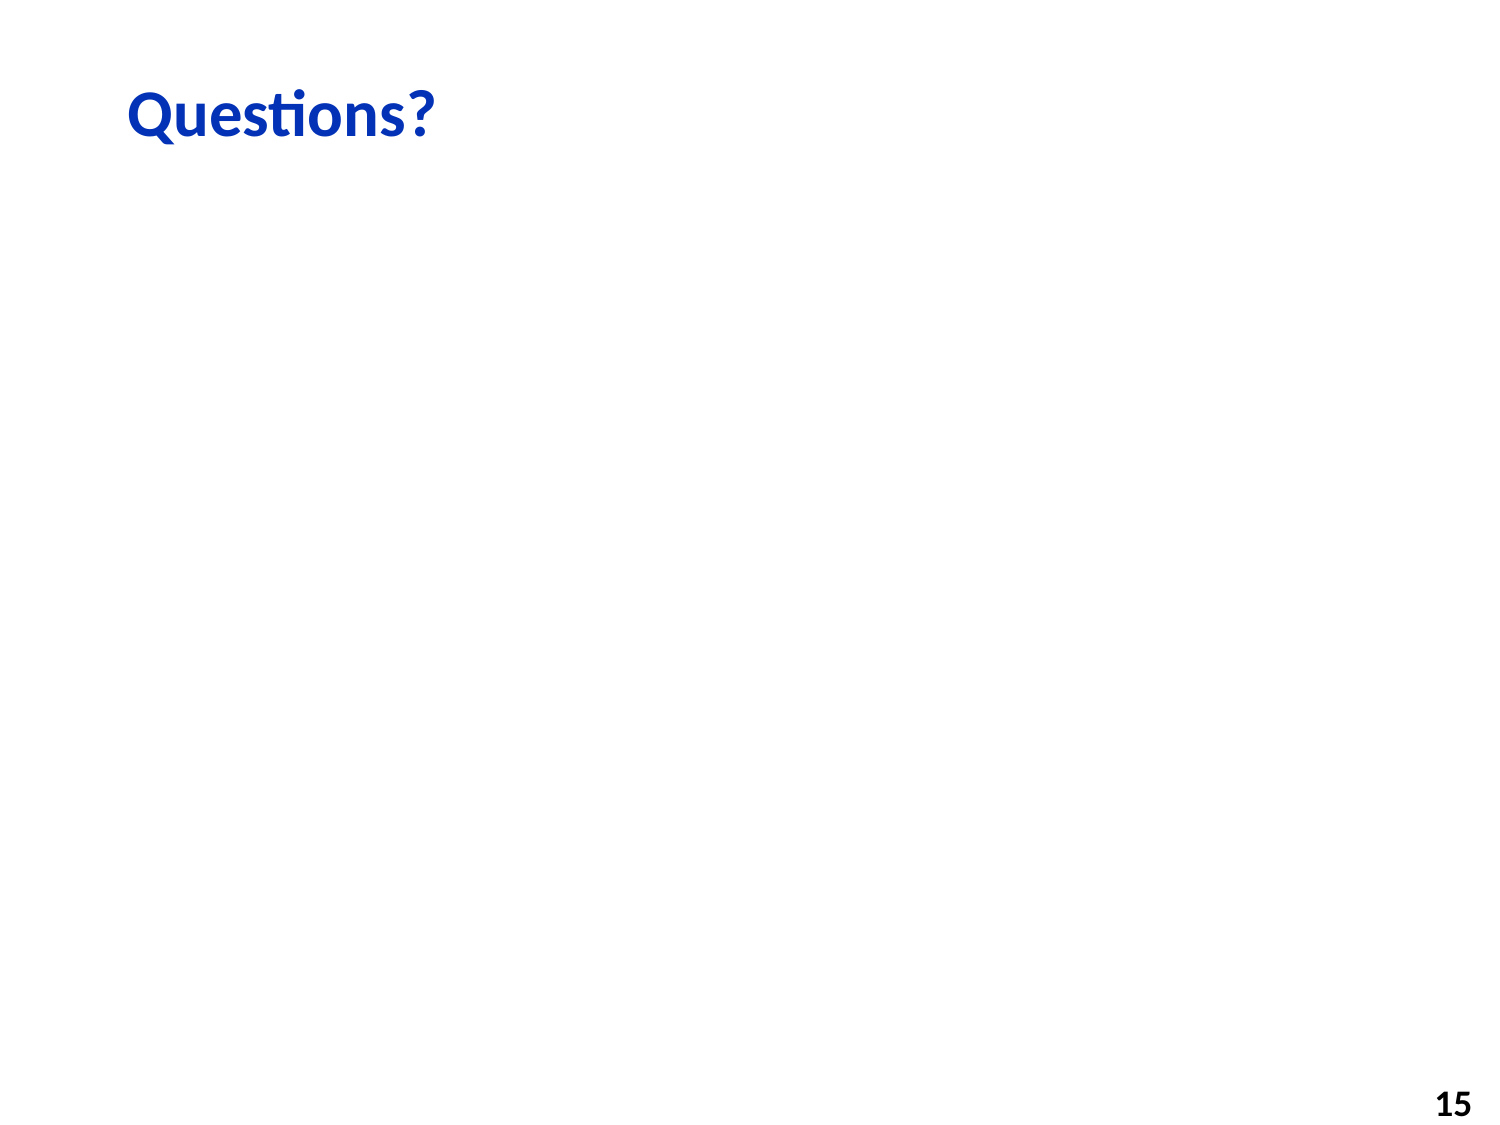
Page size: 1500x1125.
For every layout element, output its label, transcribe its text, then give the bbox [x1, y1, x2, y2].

title Questions? [112, 53, 1310, 176]
slide_number 15 [1174, 1076, 1488, 1125]
